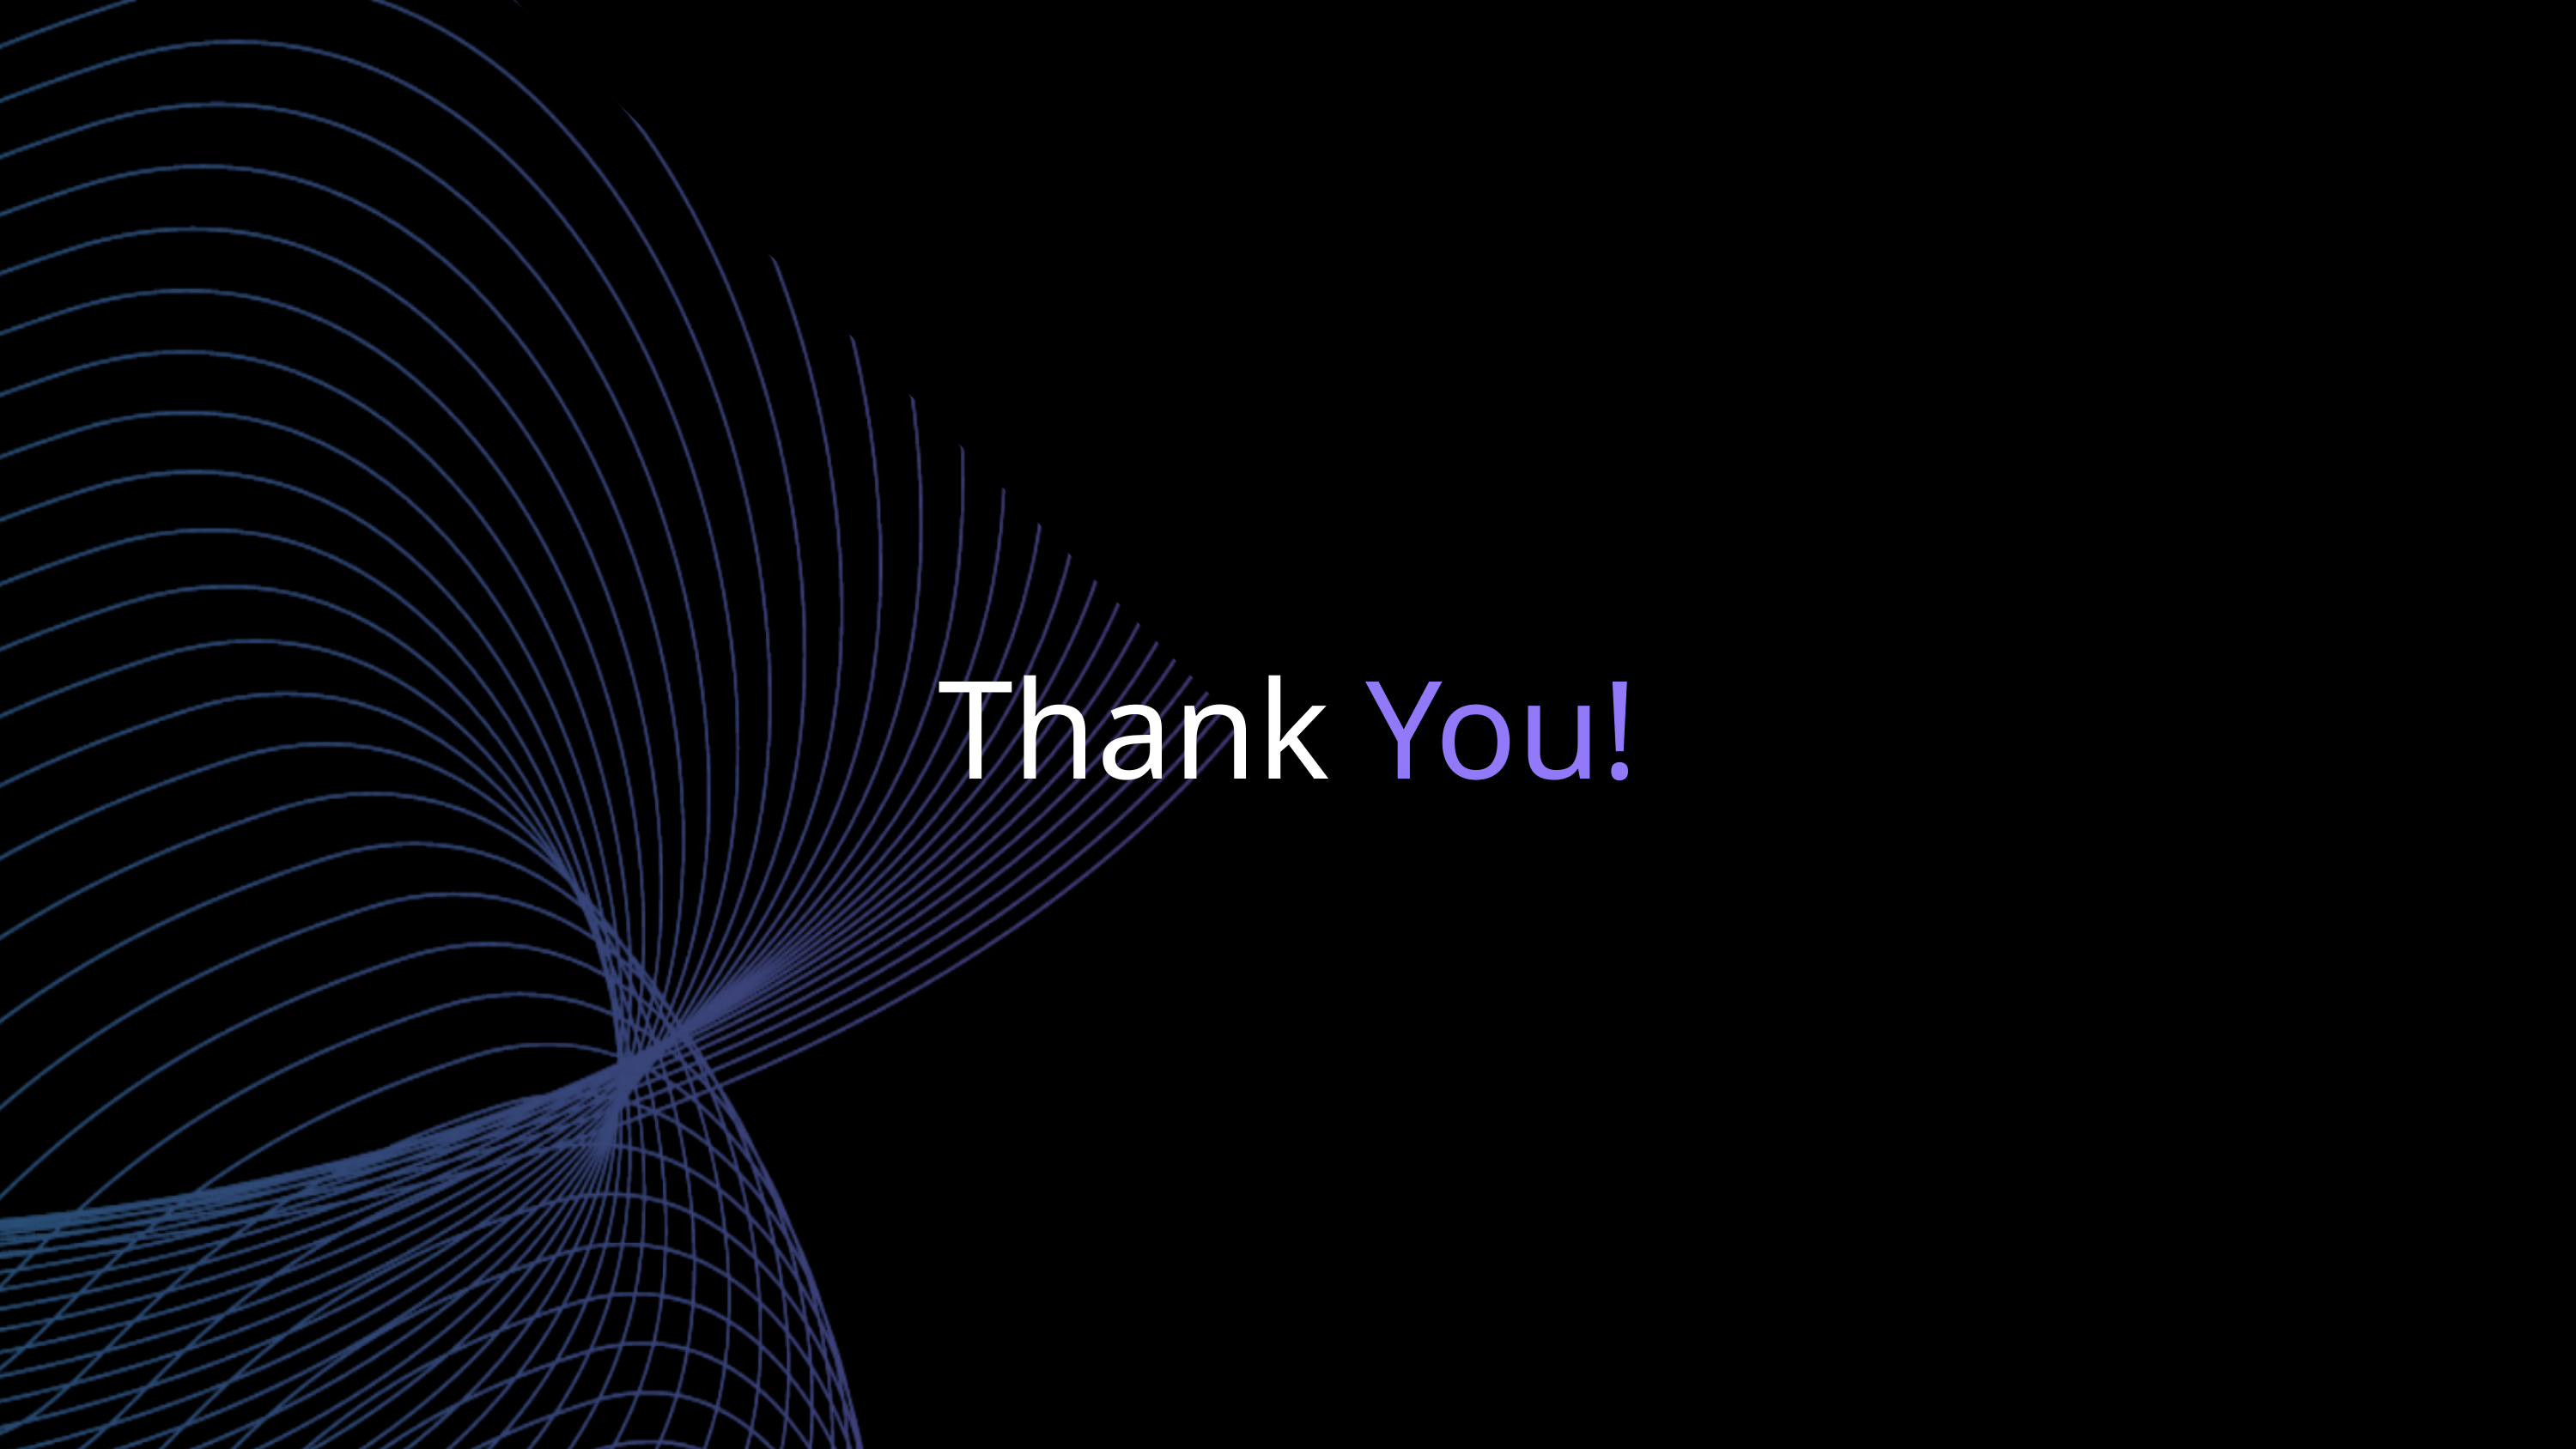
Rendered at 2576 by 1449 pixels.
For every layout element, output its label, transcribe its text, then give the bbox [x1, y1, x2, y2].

text_box Thank You! [616, 643, 1960, 807]
text_box [0, 0, 1437, 1449]
